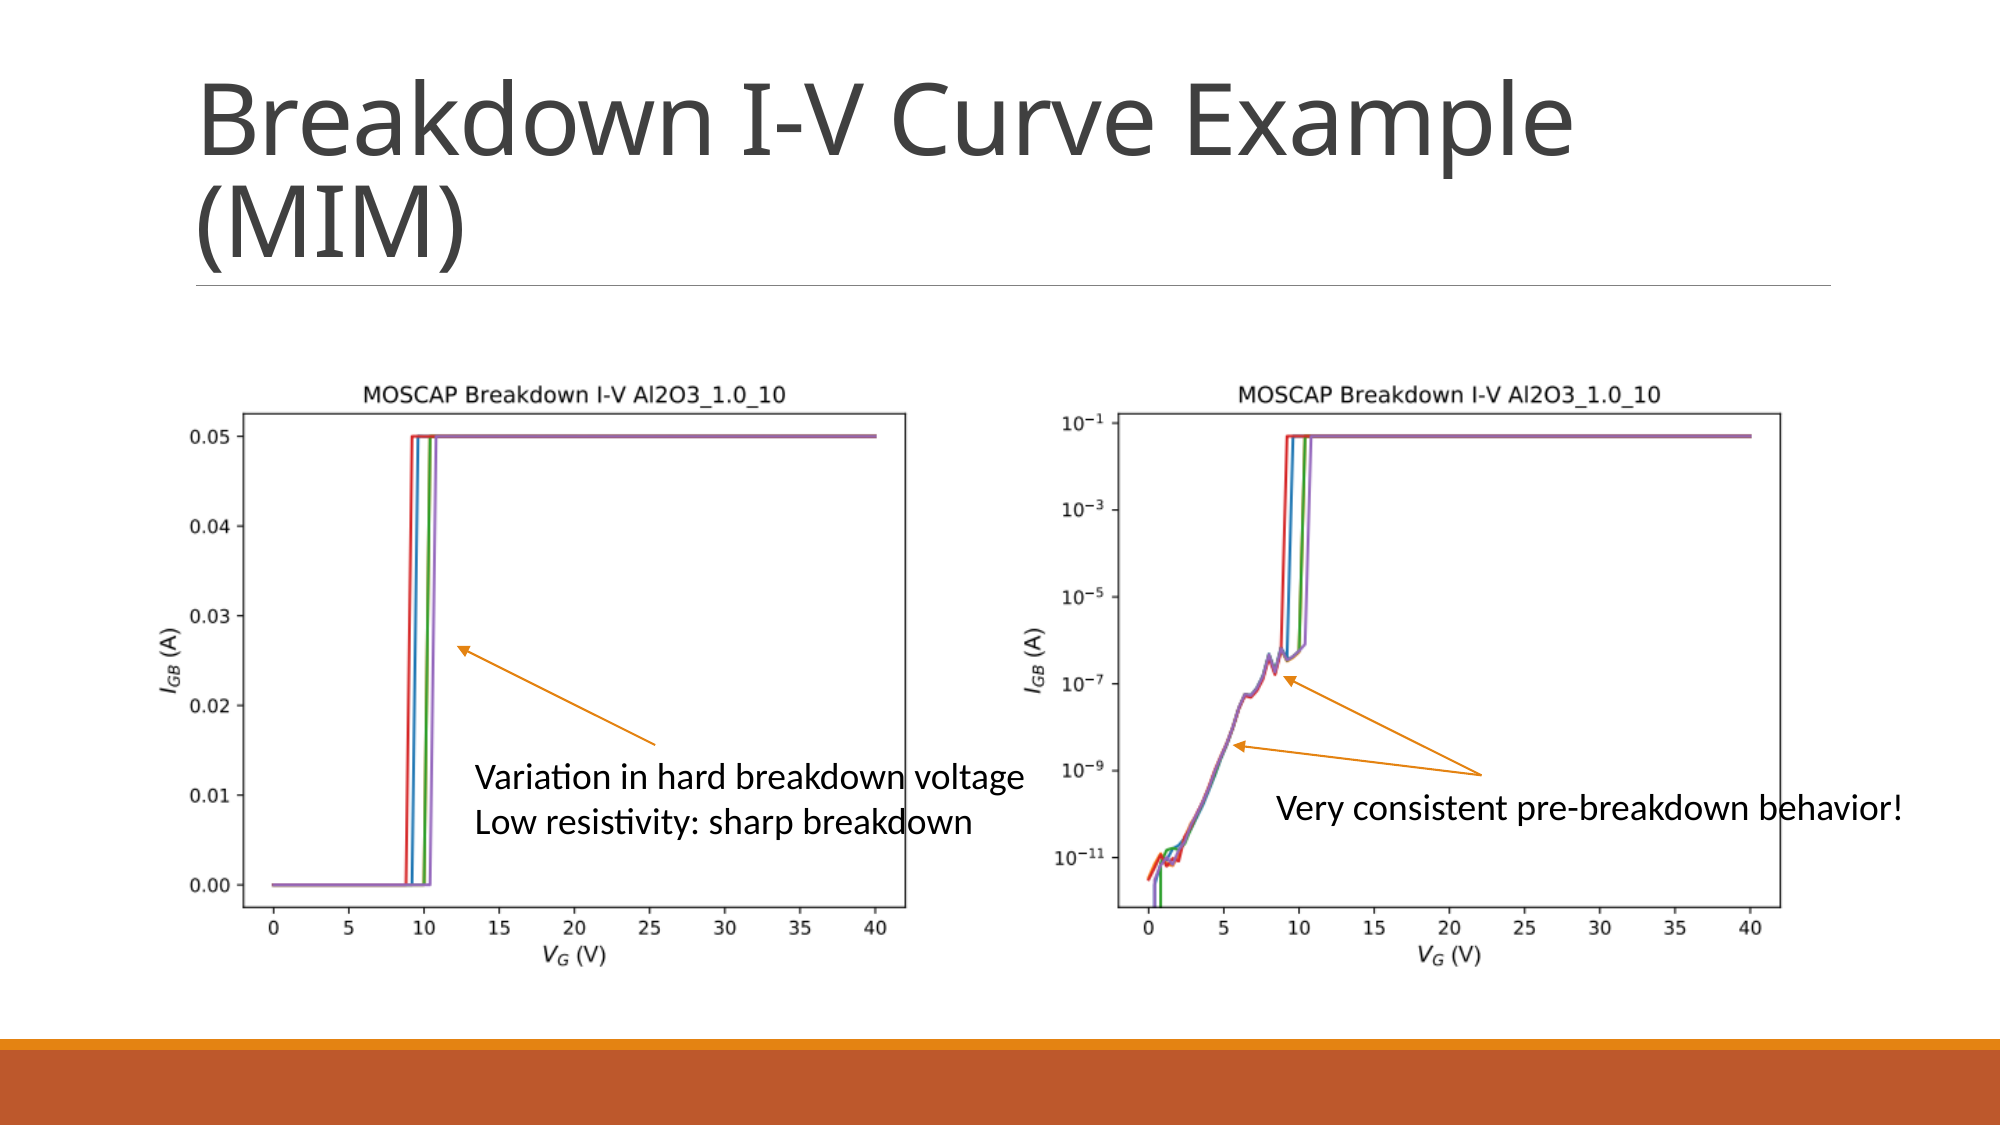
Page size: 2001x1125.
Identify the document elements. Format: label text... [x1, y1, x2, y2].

title Breakdown I-V Curve Example (MIM) [180, 47, 1830, 285]
text_box Very consistent pre-breakdown behavior! [1870, 775, 1920, 836]
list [1011, 336, 1863, 976]
text_box Variation in hard breakdown voltage Low resistivity: sharp breakdown [995, 745, 1009, 850]
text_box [1232, 744, 1482, 776]
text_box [1282, 675, 1483, 742]
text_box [456, 645, 656, 746]
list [136, 336, 988, 976]
